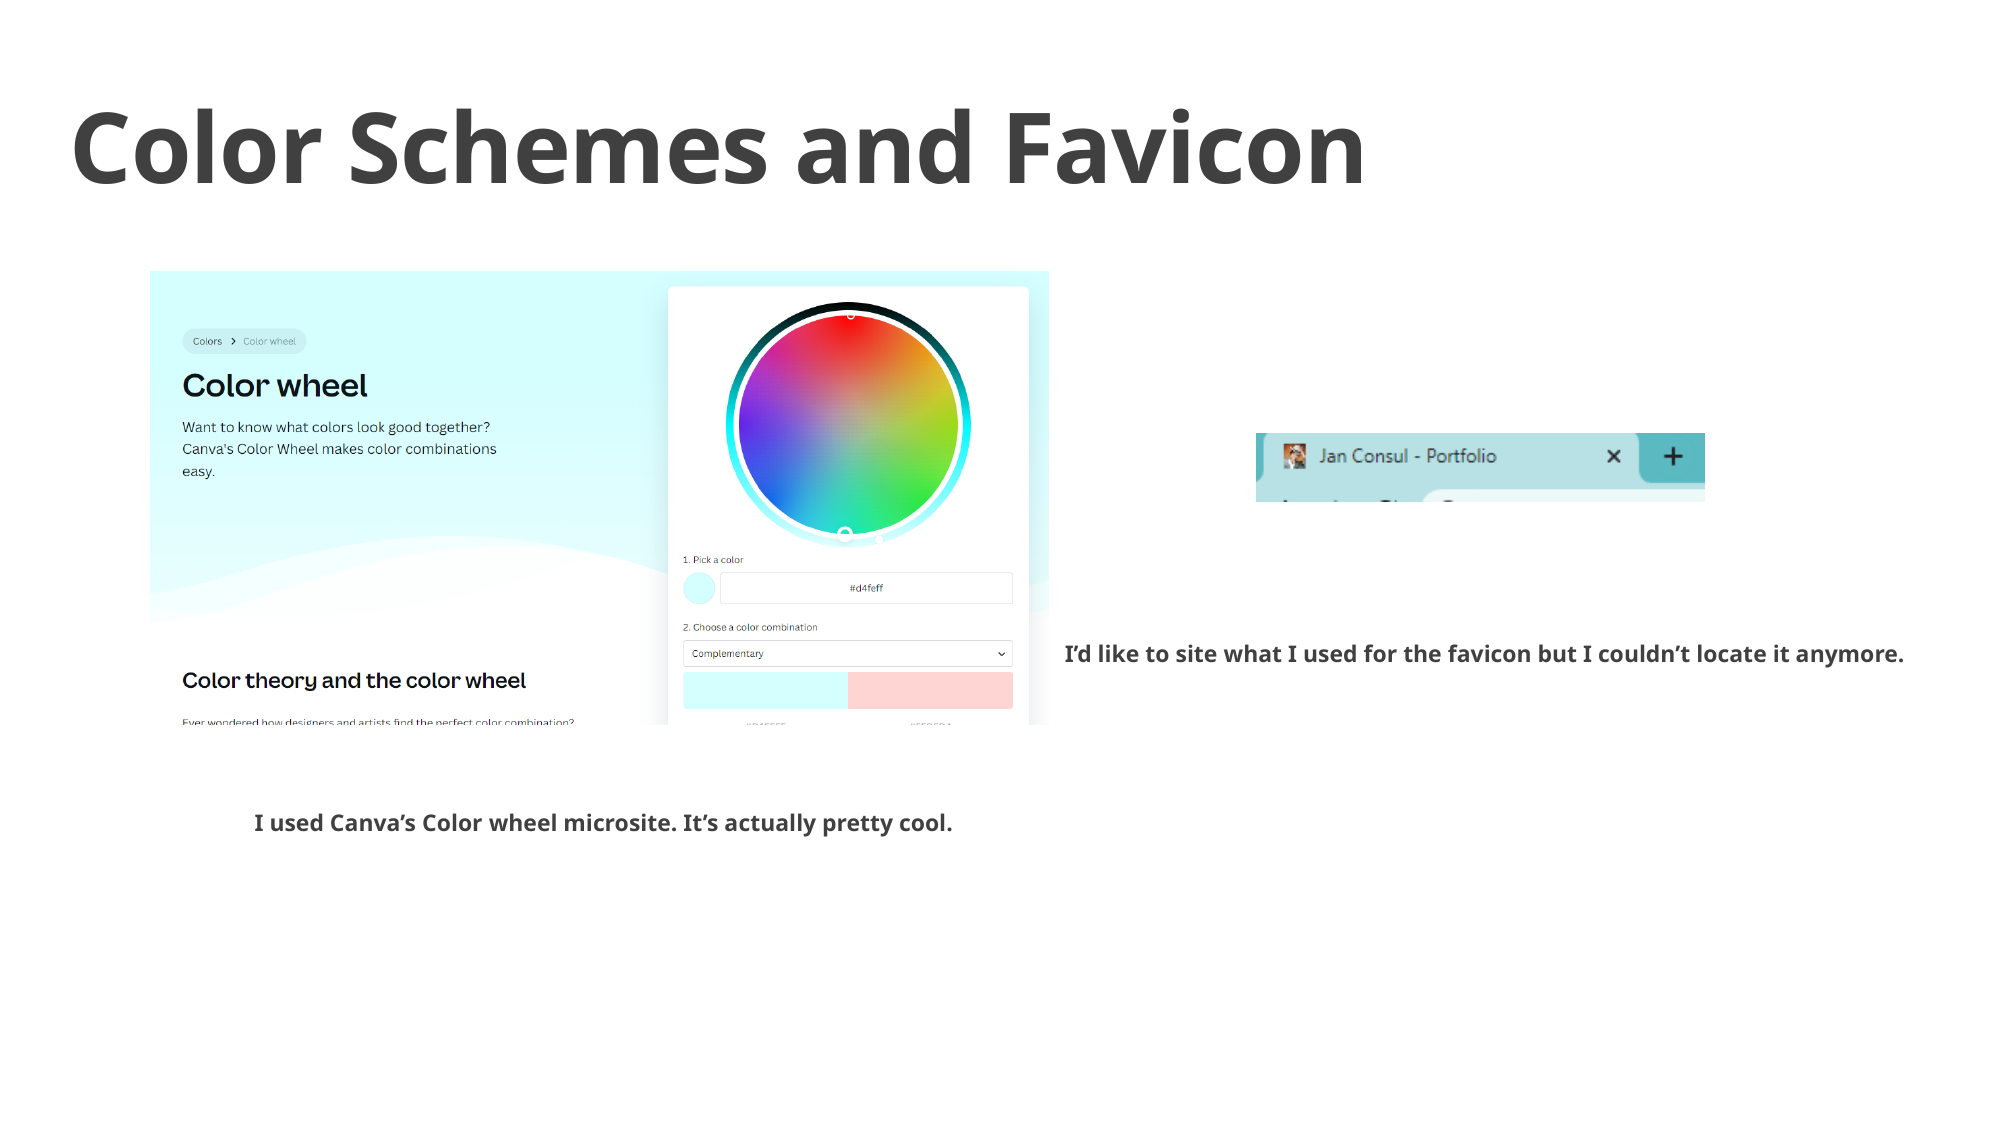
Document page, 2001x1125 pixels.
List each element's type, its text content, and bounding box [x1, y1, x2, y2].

list I used Canva’s Color wheel microsite. It’s actually pretty cool. [138, 798, 1061, 990]
text_box I’d like to site what I used for the favicon but I couldn’t locate it anymore. [1019, 629, 1942, 821]
picture [149, 270, 1050, 726]
title Color Schemes and Favicon [54, 33, 1705, 272]
picture [1255, 432, 1706, 503]
